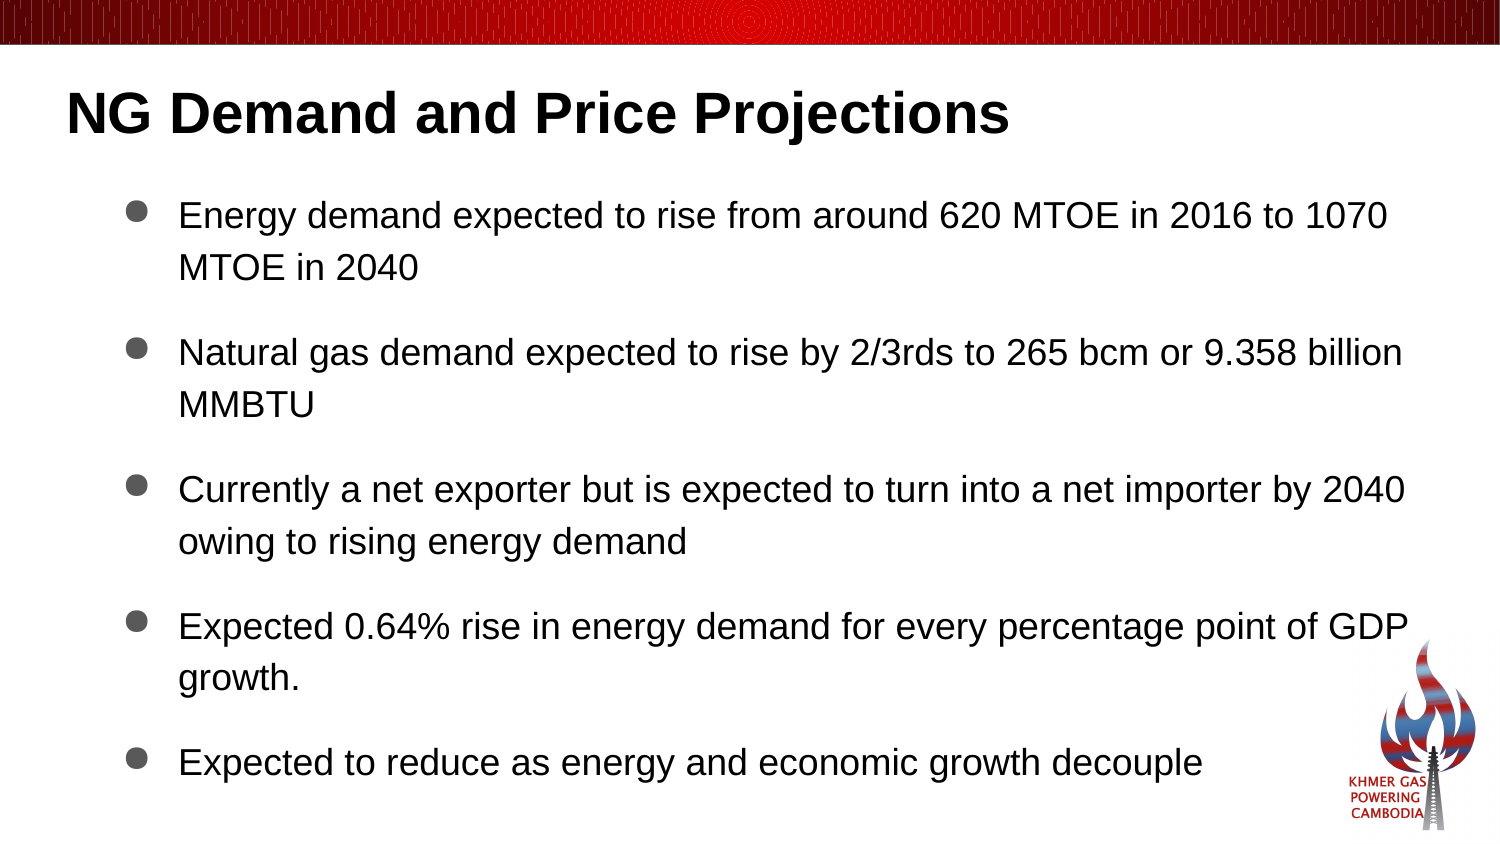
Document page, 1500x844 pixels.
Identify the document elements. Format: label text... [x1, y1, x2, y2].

text_box Energy demand expected to rise from around 620 MTOE in 2016 to 1070 MTOE in 2040 Natural gas demand expected to rise by 2/3rds to 265 bcm or 9.358 billion MMBTU Currently a net exporter but is expected to turn into a net importer by 2040 owing to rising energy demand Expected 0.64% rise in energy demand for every percentage point of GDP growth. Expected to reduce as energy and economic growth decouple [88, 169, 1459, 729]
title NG Demand and Price Projections [51, 60, 1449, 155]
picture [1347, 629, 1500, 844]
